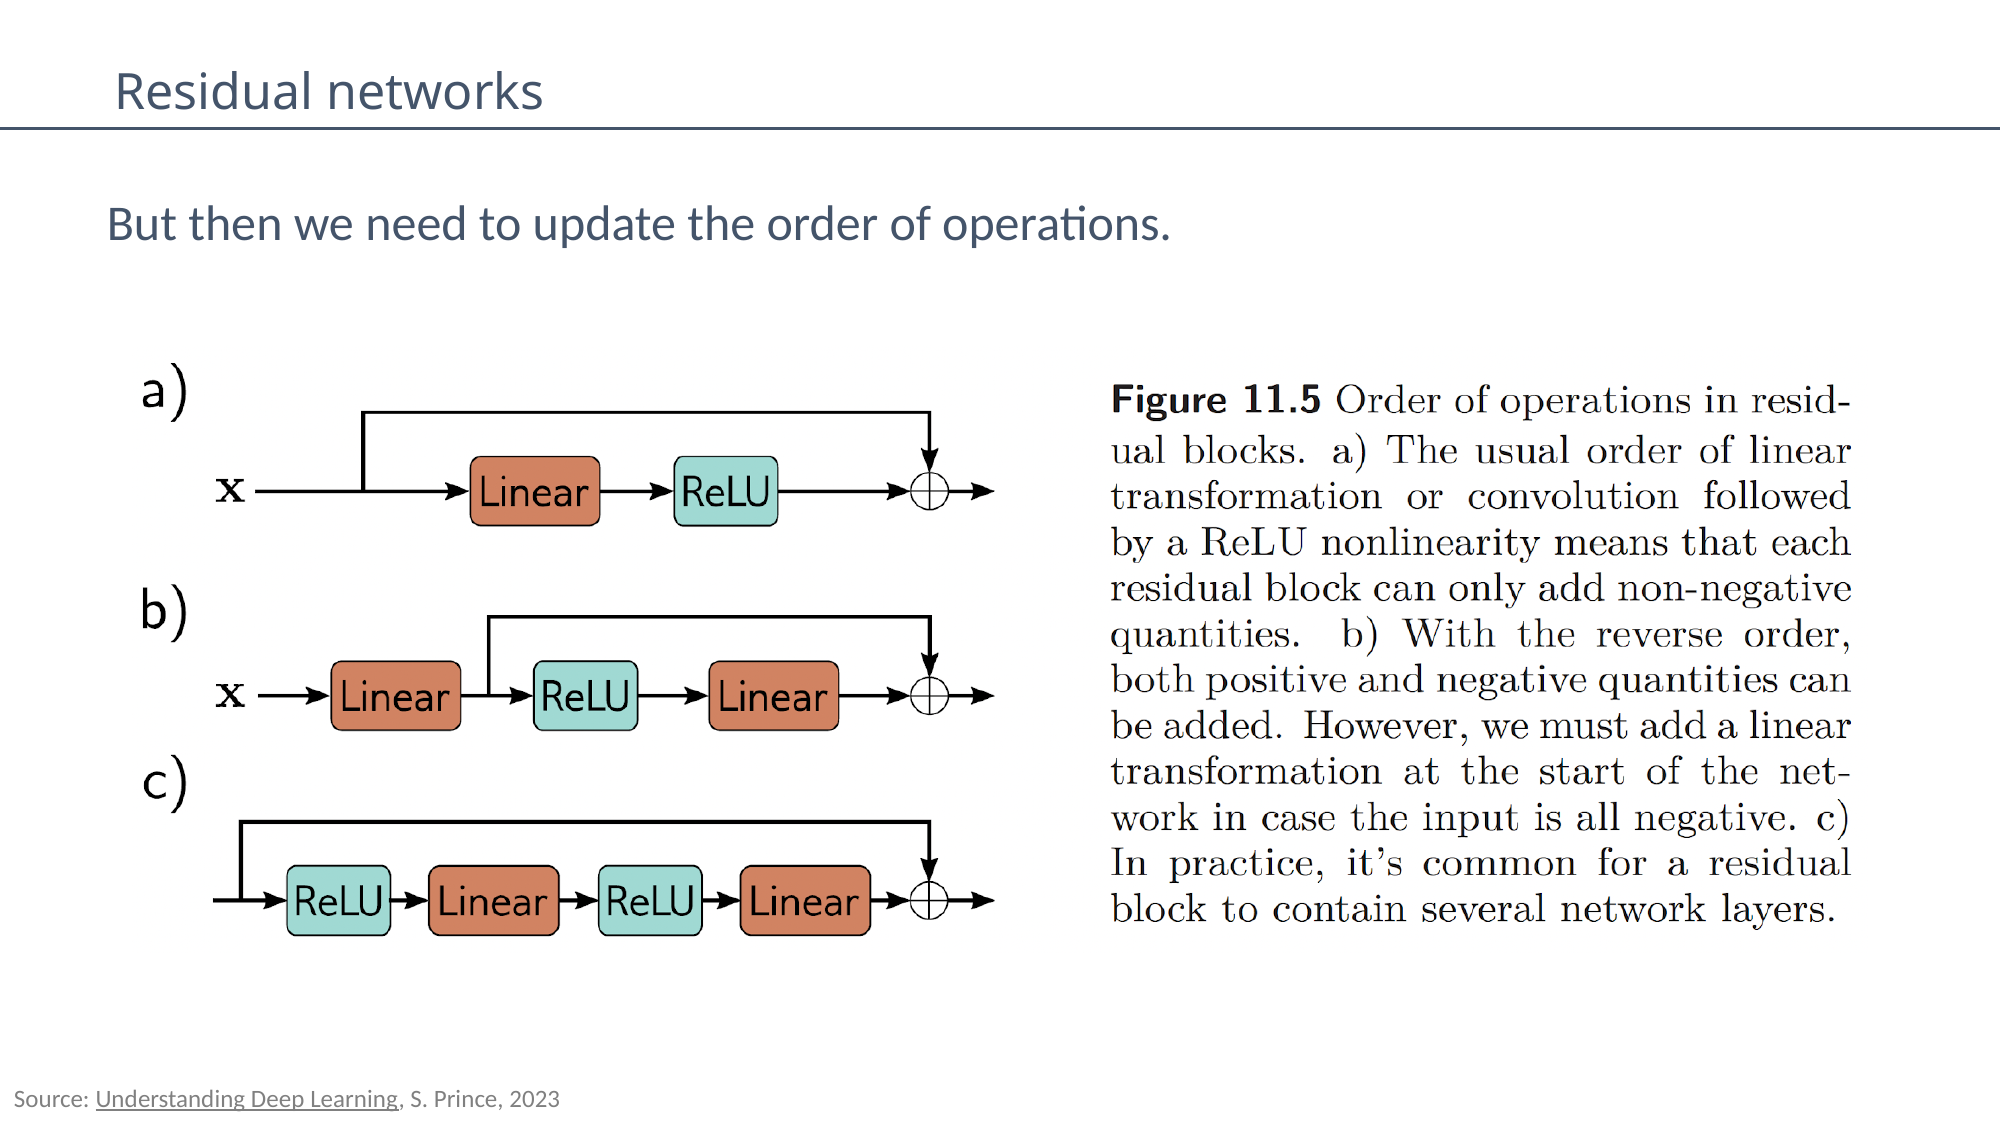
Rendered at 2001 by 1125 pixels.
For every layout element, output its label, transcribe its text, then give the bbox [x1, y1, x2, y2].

text_box Source: Understanding Deep Learning, S. Prince, 2023 [0, 1074, 576, 1120]
picture [132, 345, 1868, 953]
text_box But then we need to update the order of operations. [92, 153, 1188, 258]
text_box Residual networks [99, 52, 560, 127]
